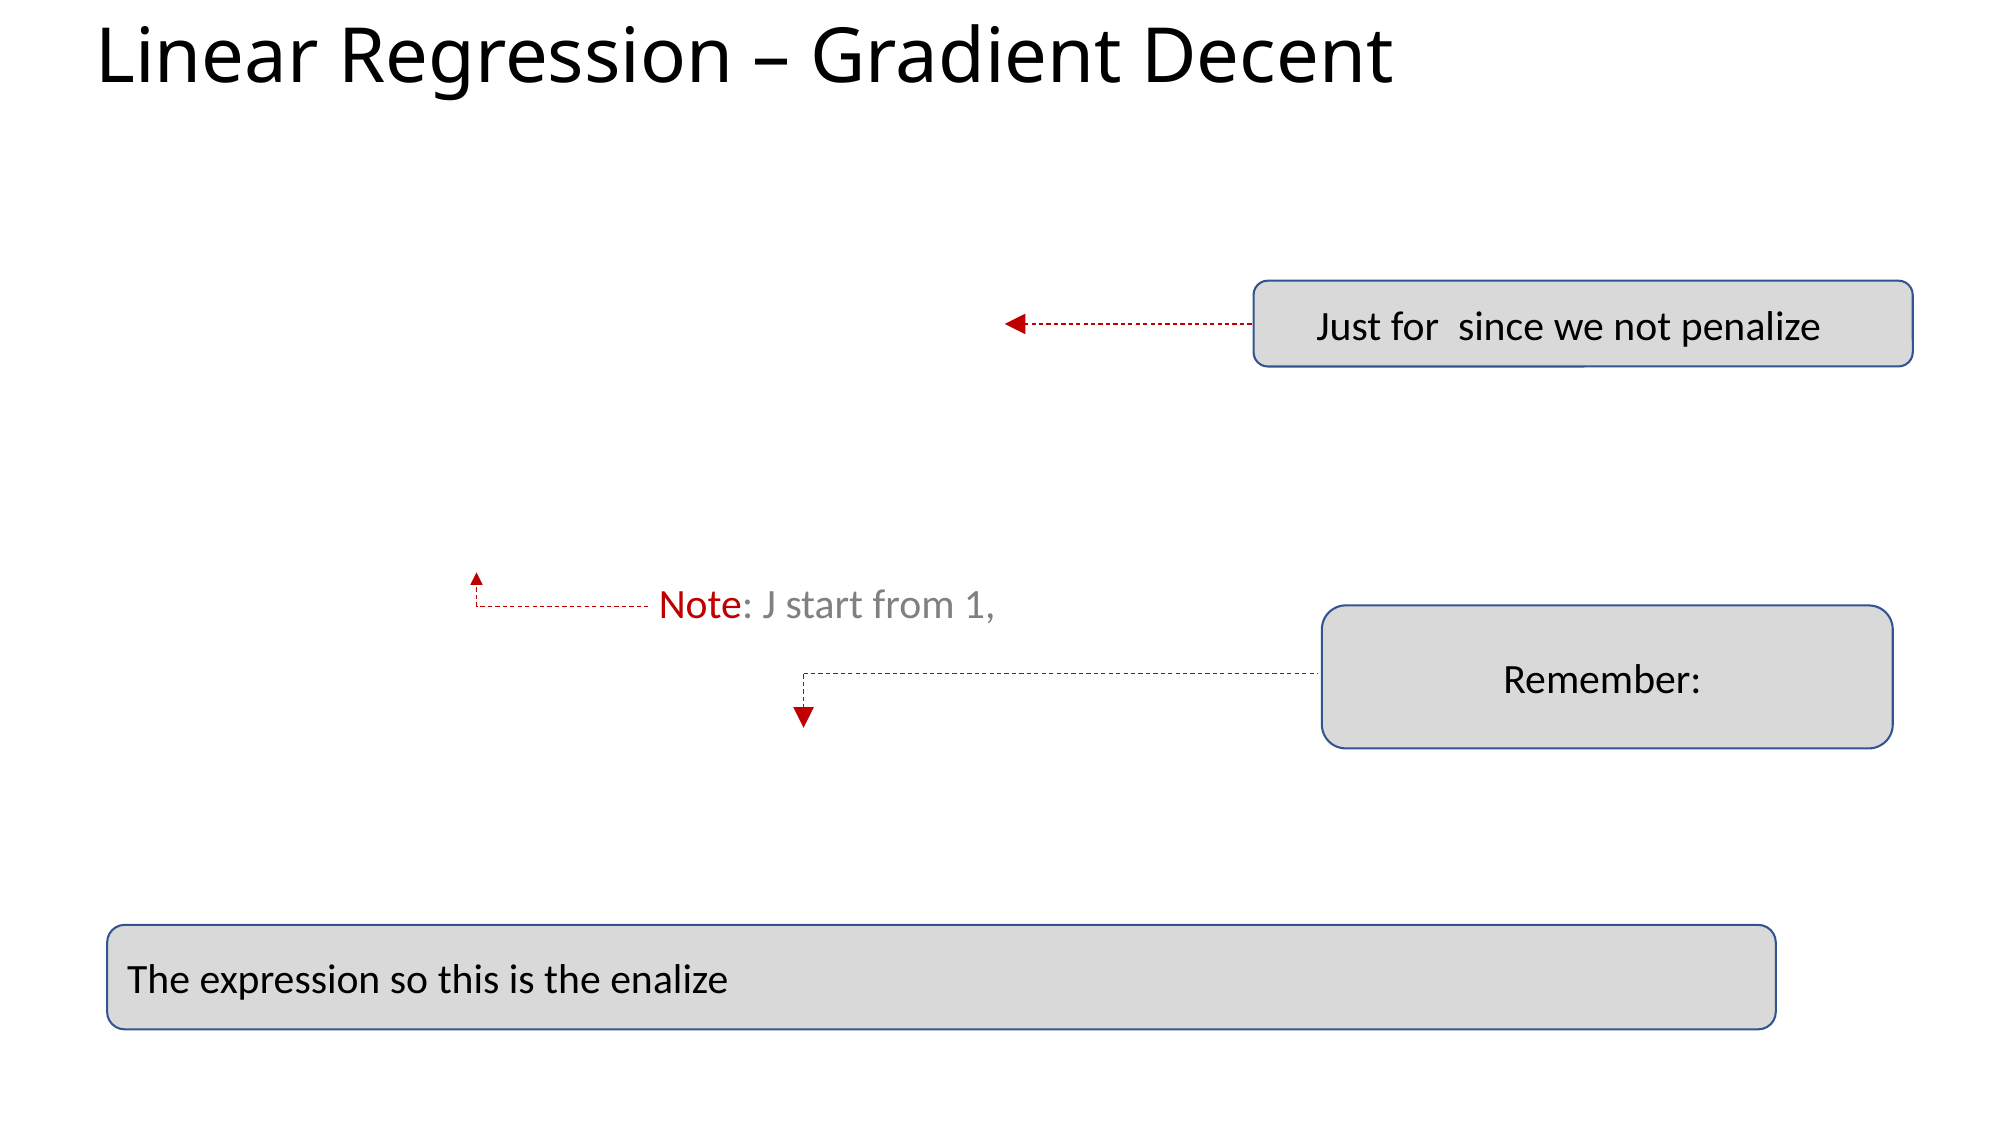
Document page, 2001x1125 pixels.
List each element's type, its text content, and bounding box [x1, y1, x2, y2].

list [80, 185, 1863, 686]
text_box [476, 572, 1319, 632]
title Linear Regression – Gradient Decent [80, 9, 1863, 107]
